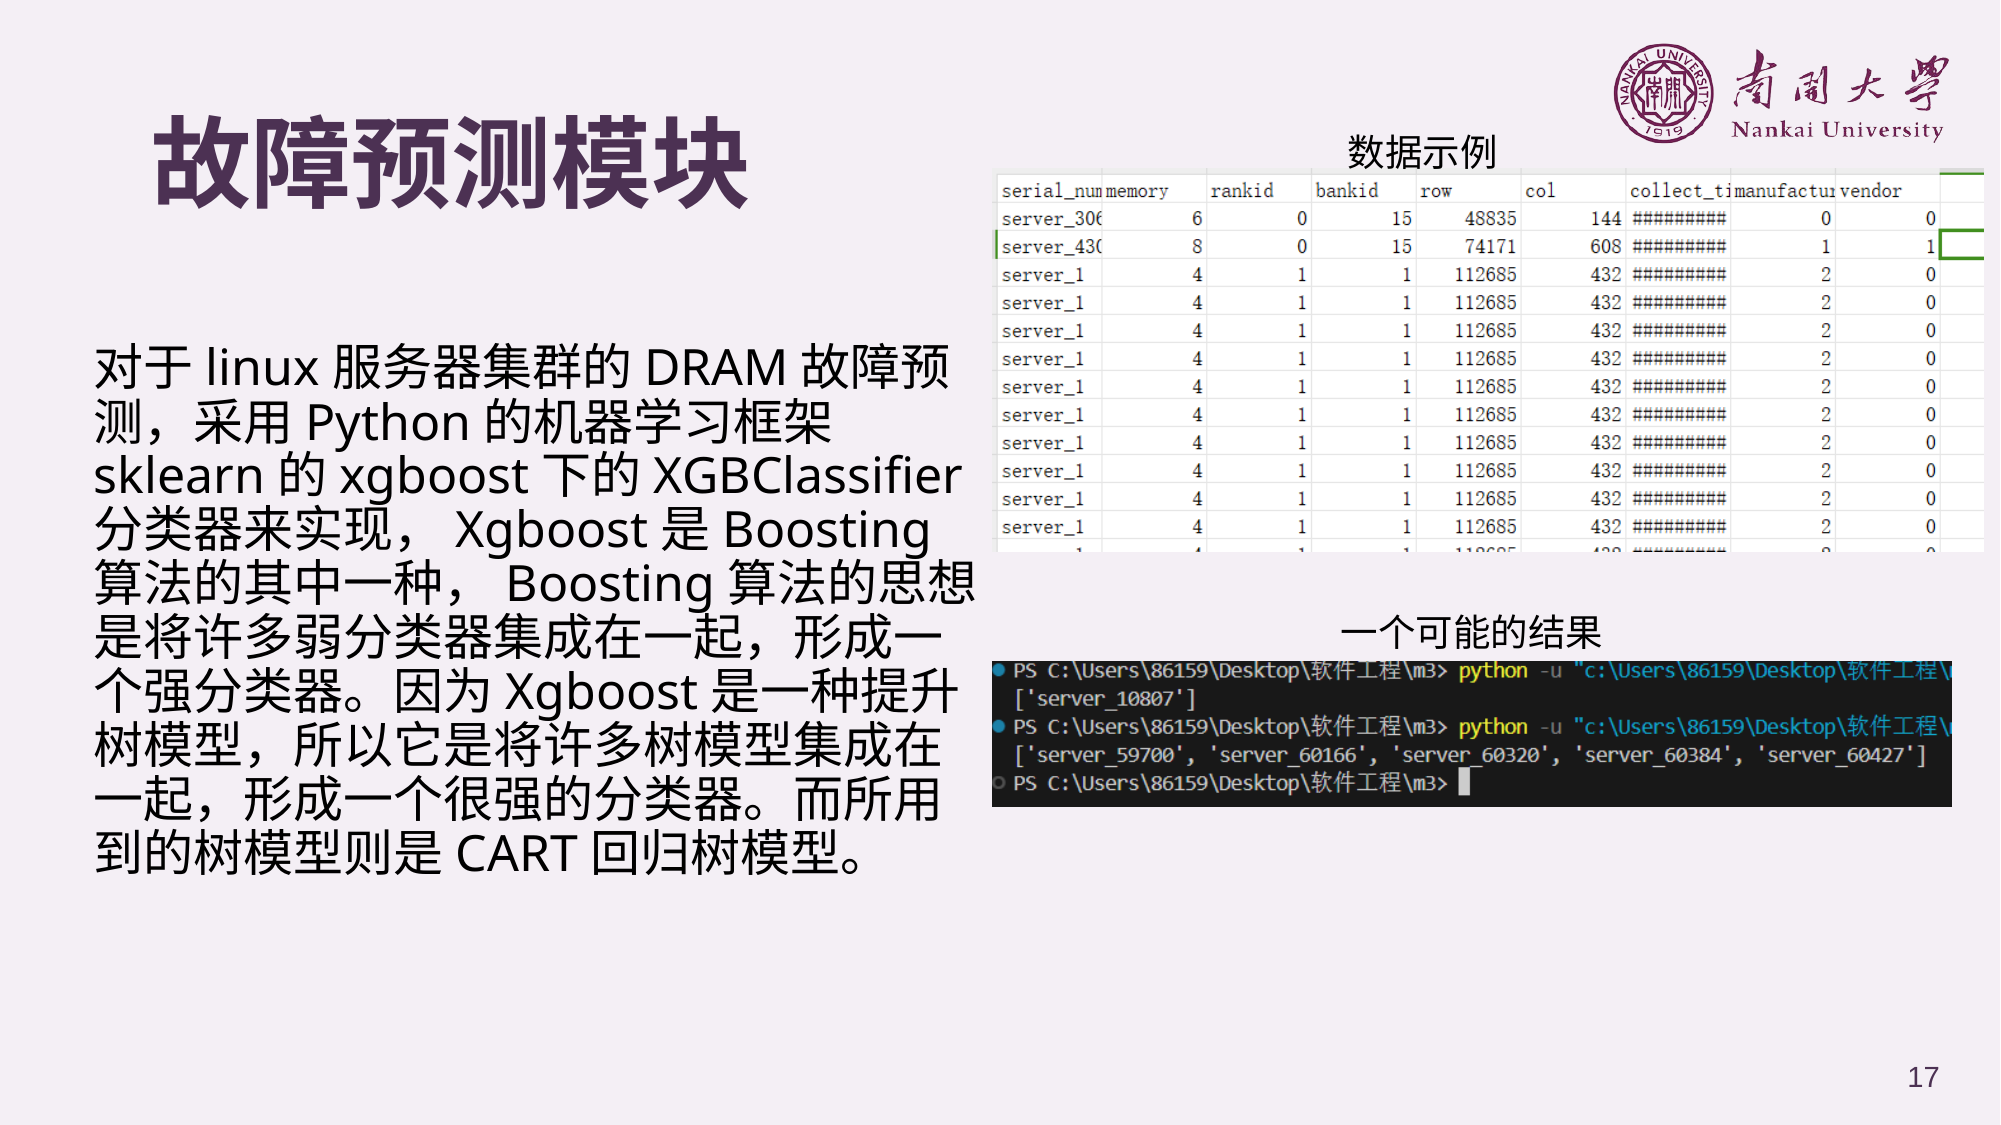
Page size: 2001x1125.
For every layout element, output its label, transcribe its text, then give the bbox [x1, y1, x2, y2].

text_box 一个可能的结果 [1326, 601, 1619, 661]
text_box 故障预测模块 [136, 92, 1285, 244]
picture [992, 0, 1984, 552]
list 对于linux服务器集群的DRAM故障预测，采用Python的机器学习框架sklearn的xgboost下的XGBClassifier分类器来实现，Xgboost是Boosting算法的其中一种，Boosting算法的思想是将许多弱分类器集成在一起，形成一个强分类器。因为Xgboost是一种提升树模型，所以它是将许多树模型集成在一起，形成一个很强的分类器。而所用到的树模型则是CART回归树模型。 [78, 335, 1003, 1064]
picture [992, 661, 1952, 807]
text_box 数据示例 [1332, 121, 1513, 168]
